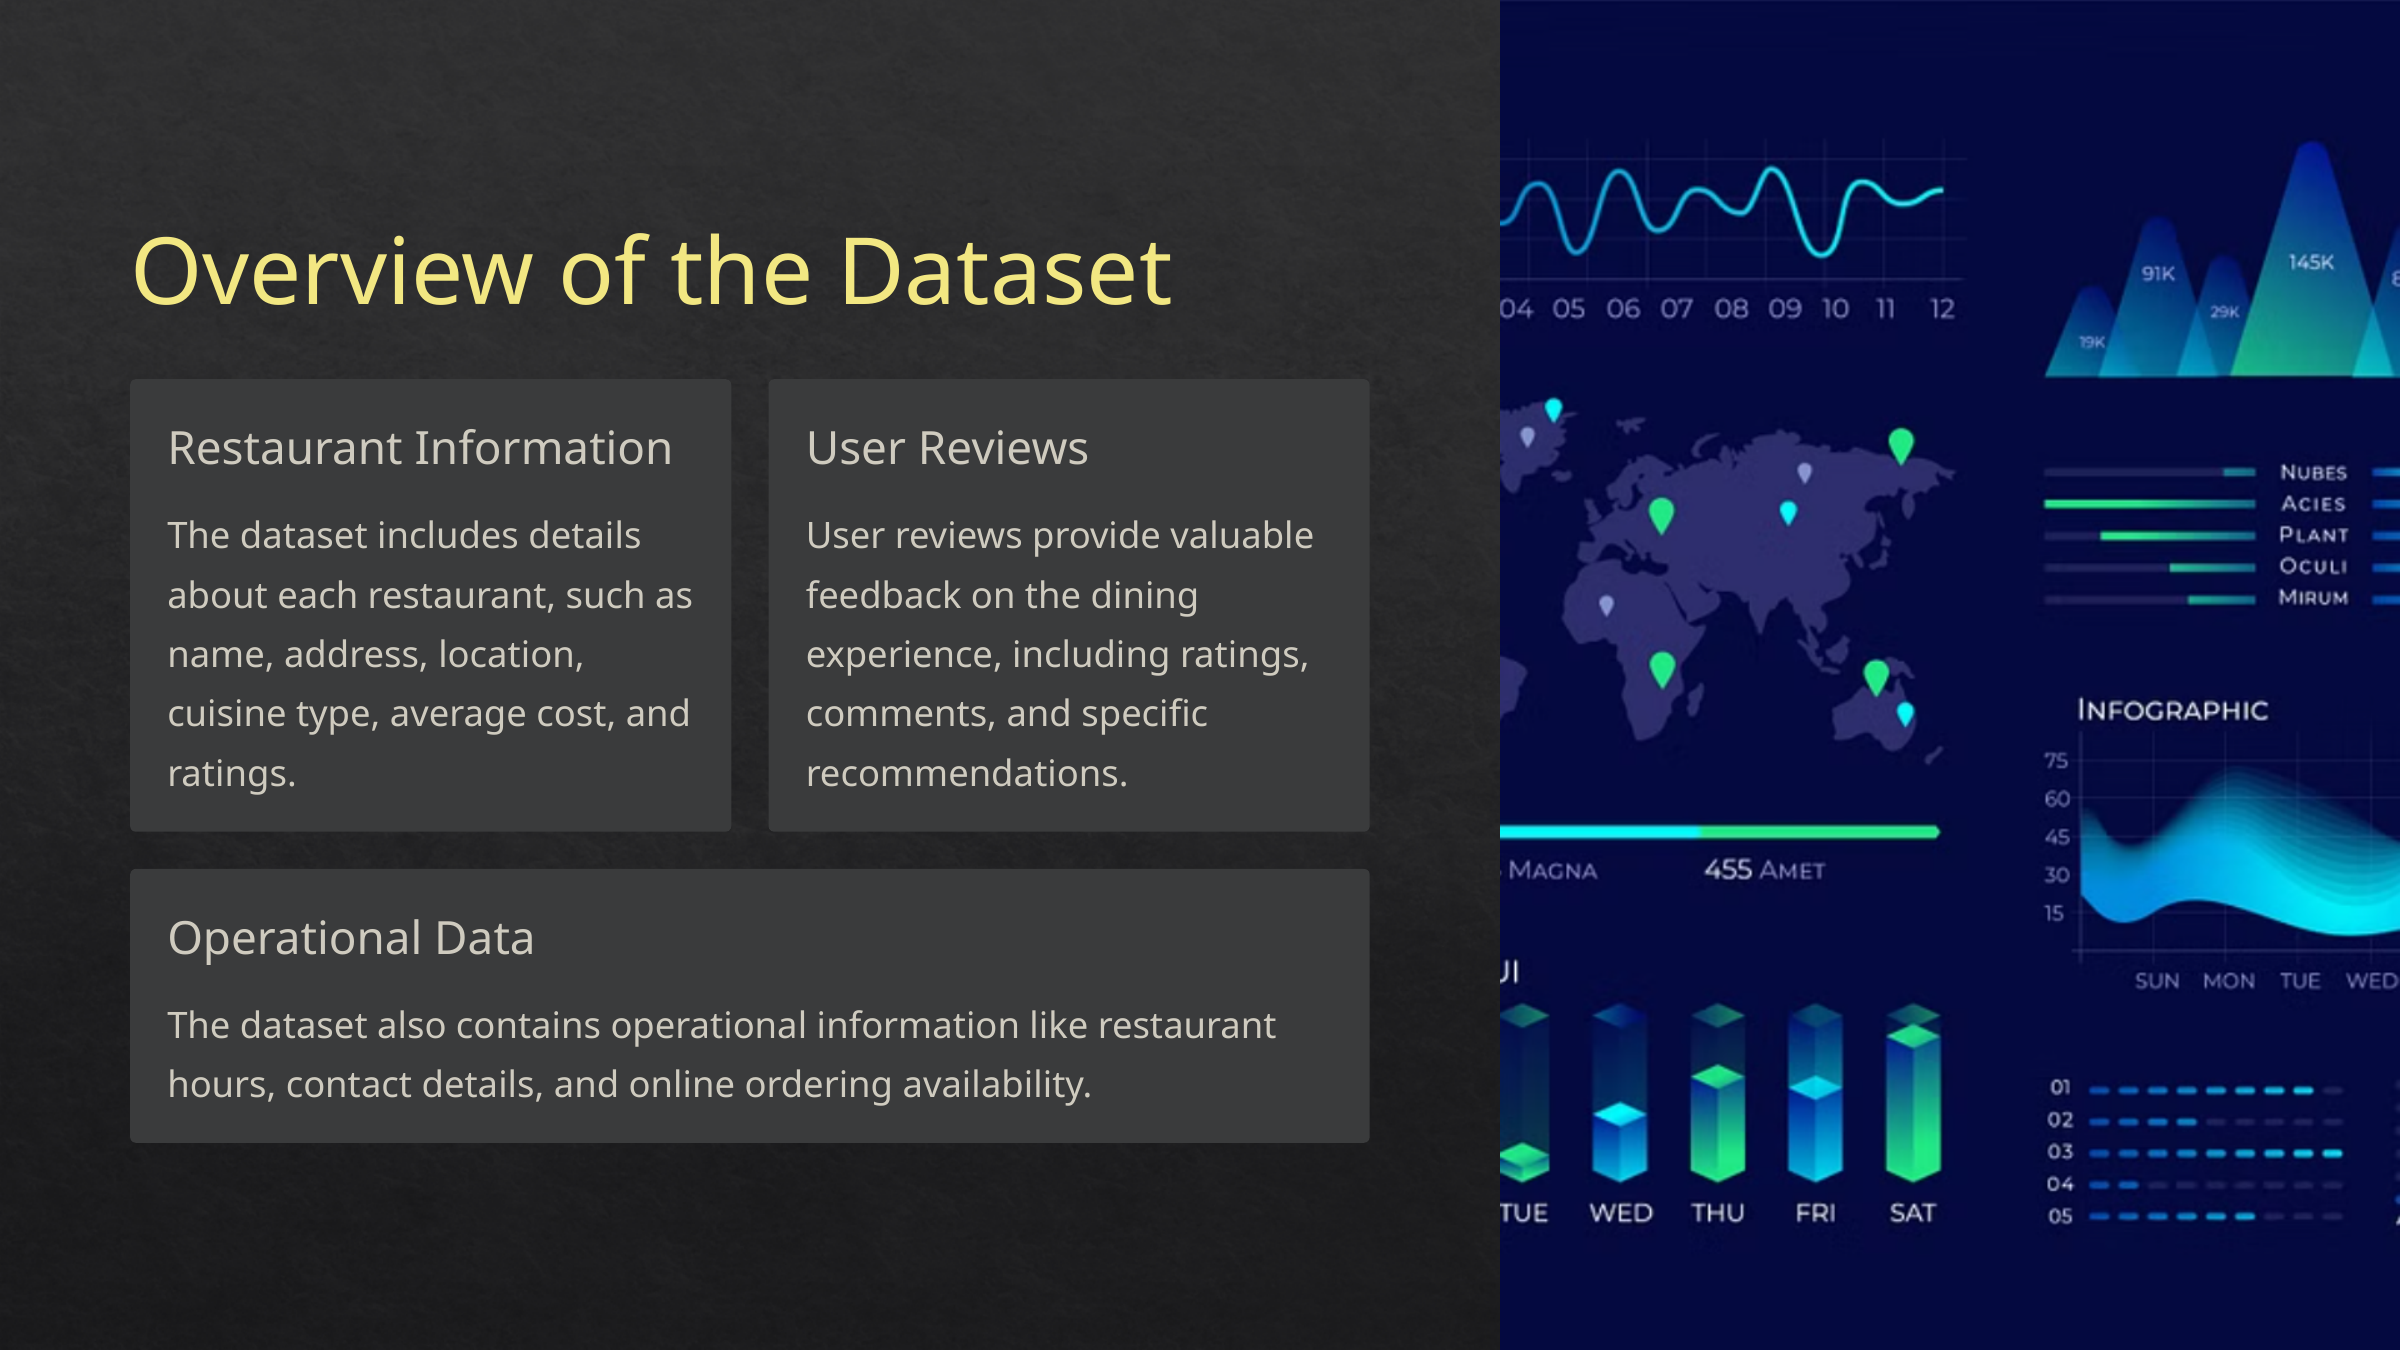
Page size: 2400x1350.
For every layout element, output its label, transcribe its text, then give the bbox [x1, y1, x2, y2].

text_box User reviews provide valuable feedback on the dining experience, including ratings, comments, and specific recommendations. [805, 496, 1333, 795]
text_box Restaurant Information [167, 416, 694, 475]
text_box [130, 868, 1370, 1143]
text_box Operational Data [167, 906, 633, 965]
text_box The dataset includes details about each restaurant, such as name, address, location, cuisine type, average cost, and ratings. [167, 496, 695, 795]
text_box [130, 379, 732, 832]
text_box The dataset also contains operational information like restaurant hours, contact details, and online ordering availability. [167, 986, 1333, 1106]
text_box User Reviews [805, 416, 1271, 475]
text_box Overview of the Dataset [130, 207, 1199, 324]
picture [1499, 0, 2400, 1350]
text_box [768, 379, 1370, 832]
